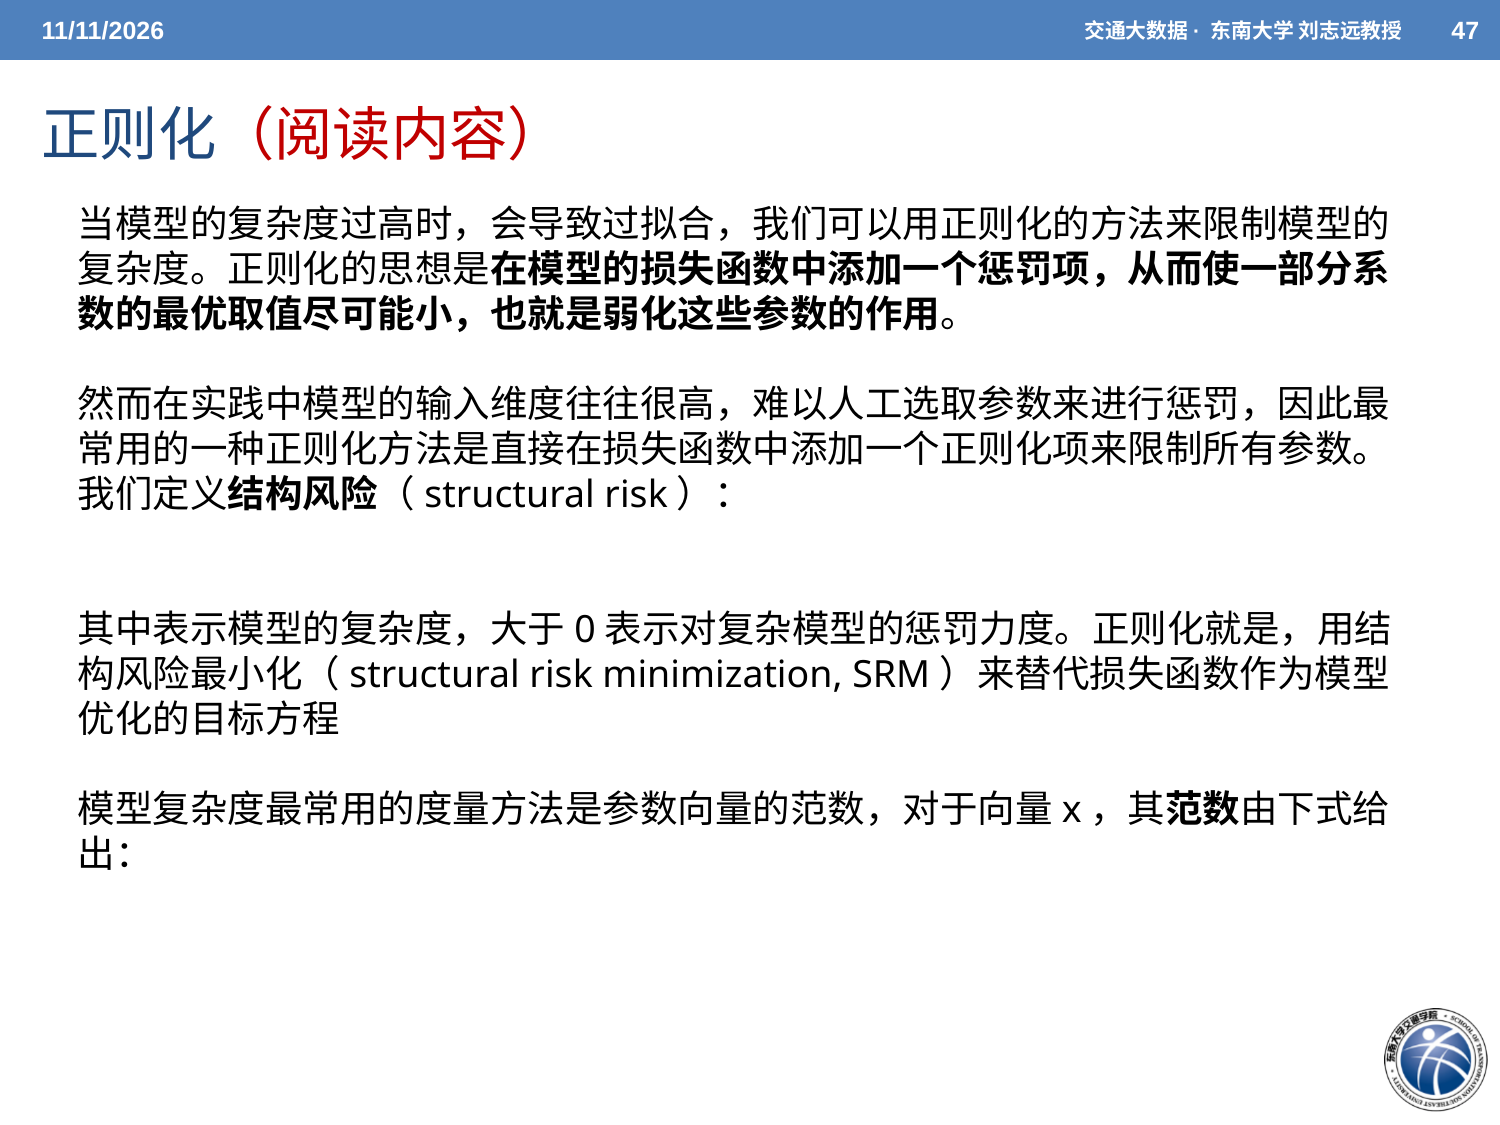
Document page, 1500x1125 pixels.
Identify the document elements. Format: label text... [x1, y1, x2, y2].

title 正则化（阅读内容） [26, 72, 1377, 193]
footer 交通大数据· 东南大学 刘志远教授 [624, 2, 1418, 58]
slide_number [26, 2, 502, 58]
slide_number 47 [1436, 2, 1500, 58]
picture [1384, 1008, 1489, 1112]
